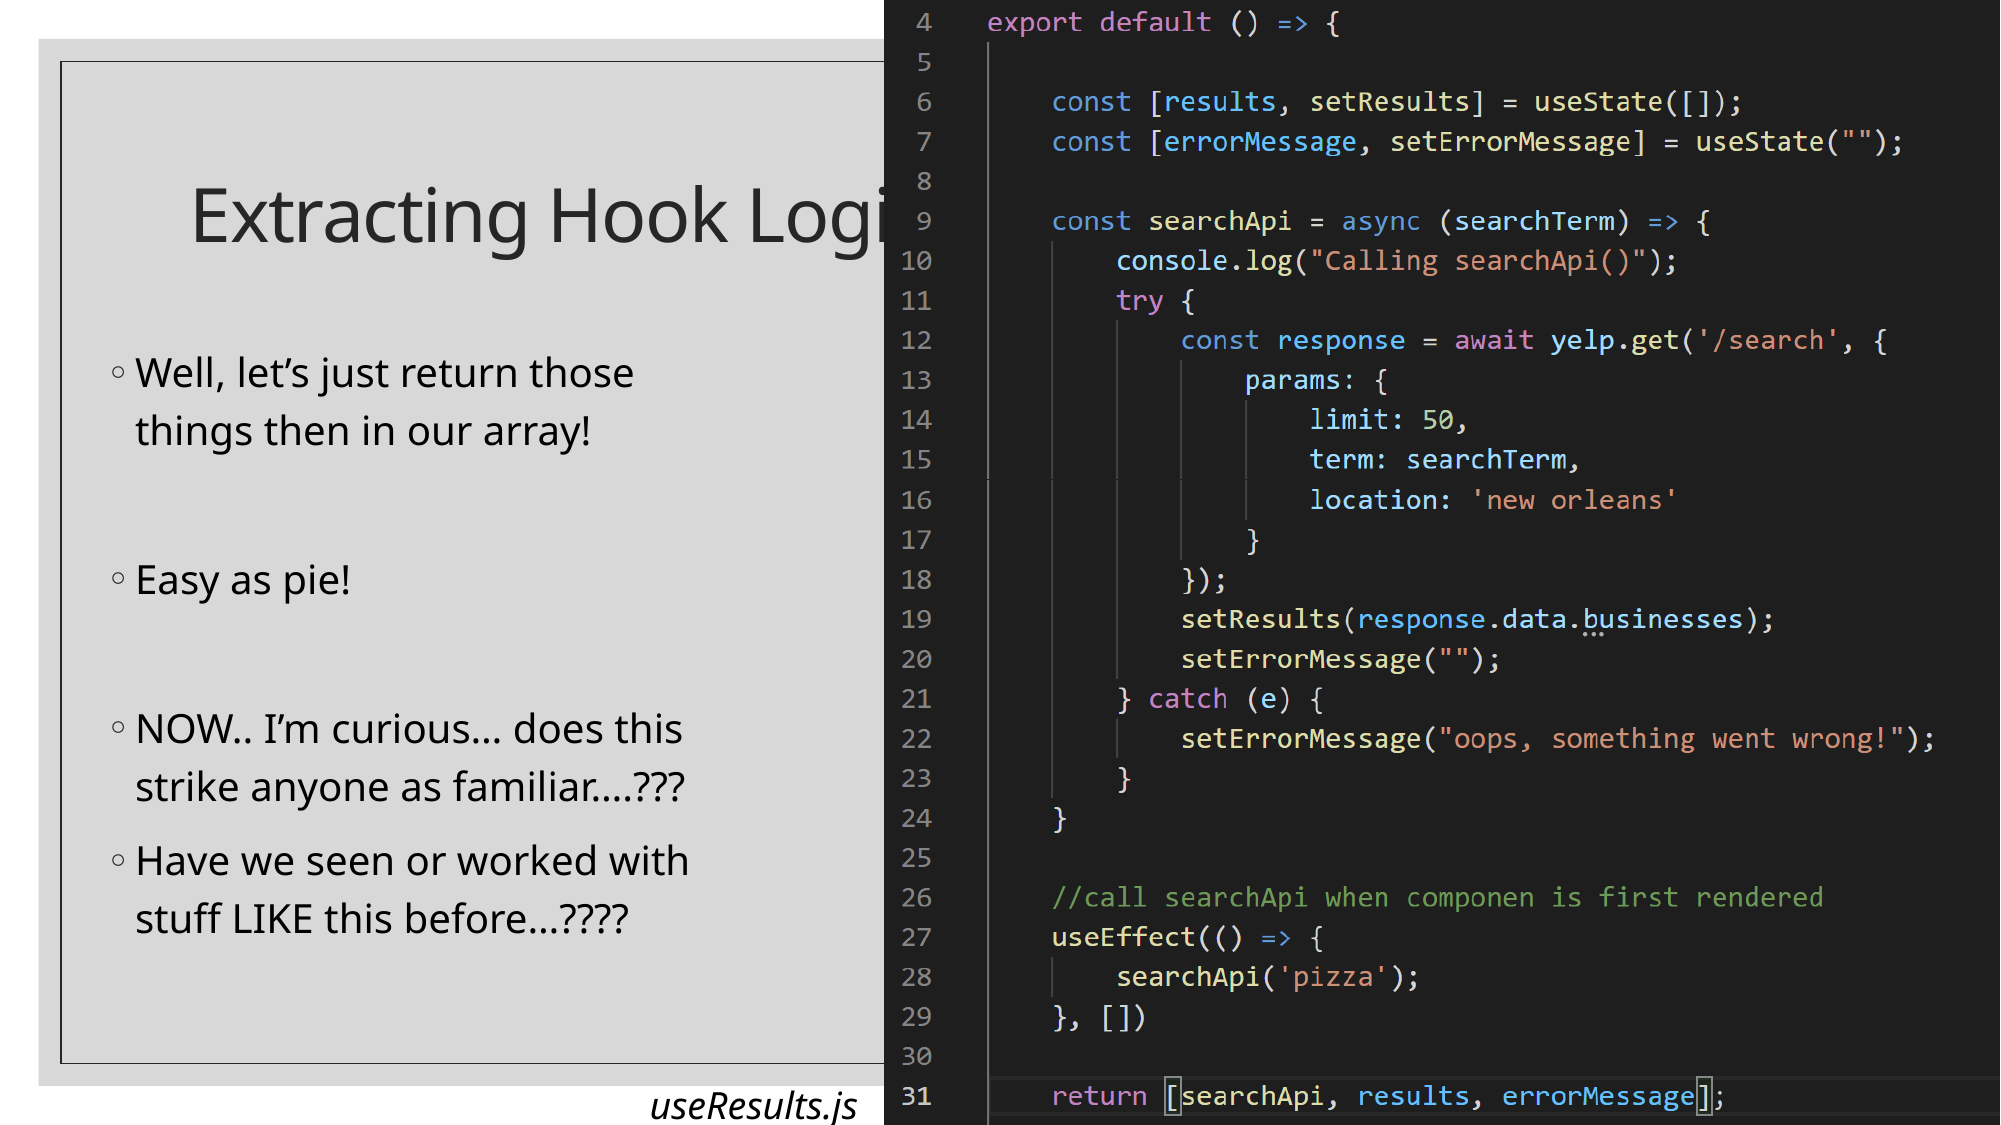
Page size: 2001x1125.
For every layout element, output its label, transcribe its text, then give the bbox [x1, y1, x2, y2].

picture [884, 0, 2000, 1125]
text_box useResults.js [634, 1074, 874, 1125]
list Well, let’s just return those things then in our array! Easy as pie! NOW.. I’m curious… does this strike anyone as familiar….??? Have we seen or worked with stuff LIKE this before…???? [91, 330, 775, 962]
title Extracting Hook Logic [174, 105, 879, 331]
